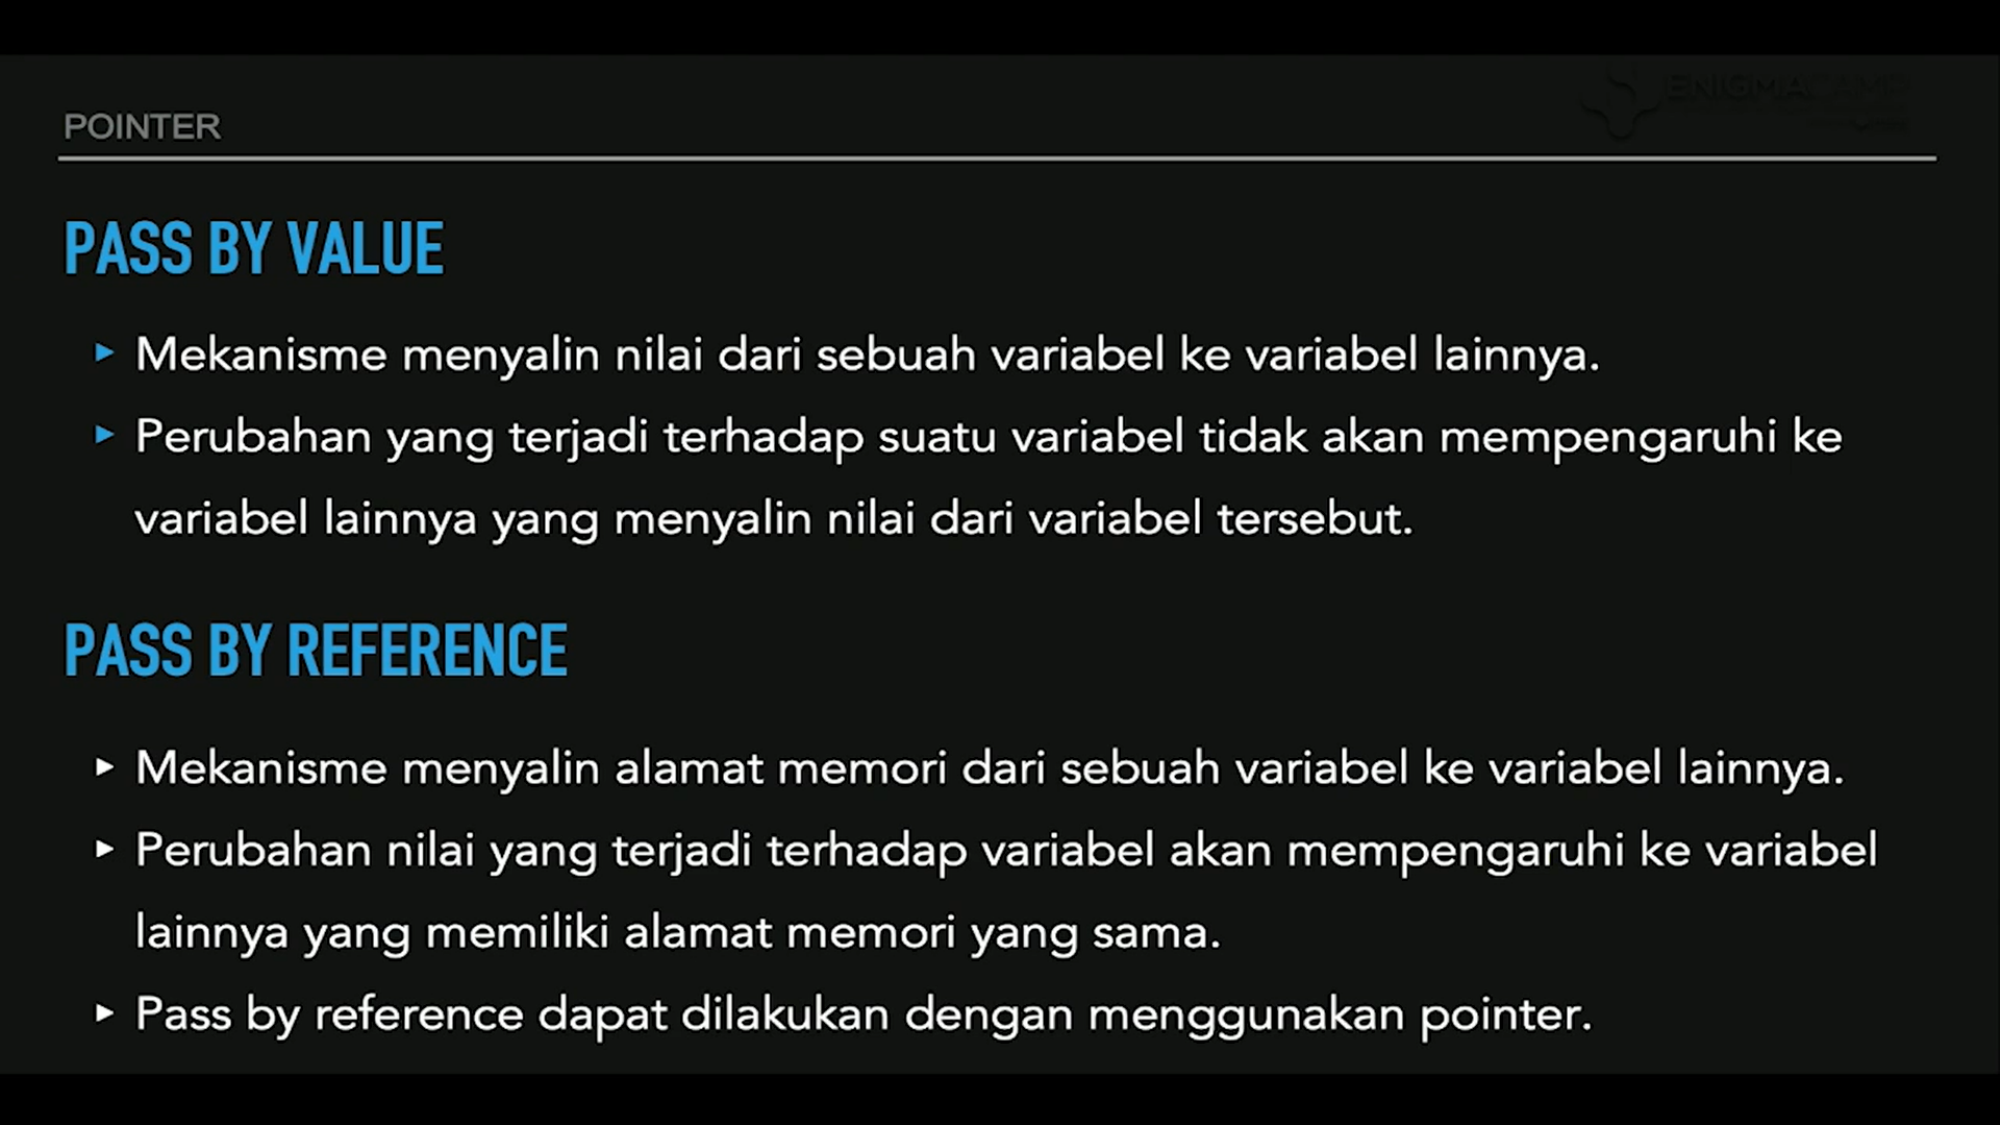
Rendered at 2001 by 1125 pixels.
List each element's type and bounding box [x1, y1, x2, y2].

list [0, 0, 2000, 1125]
